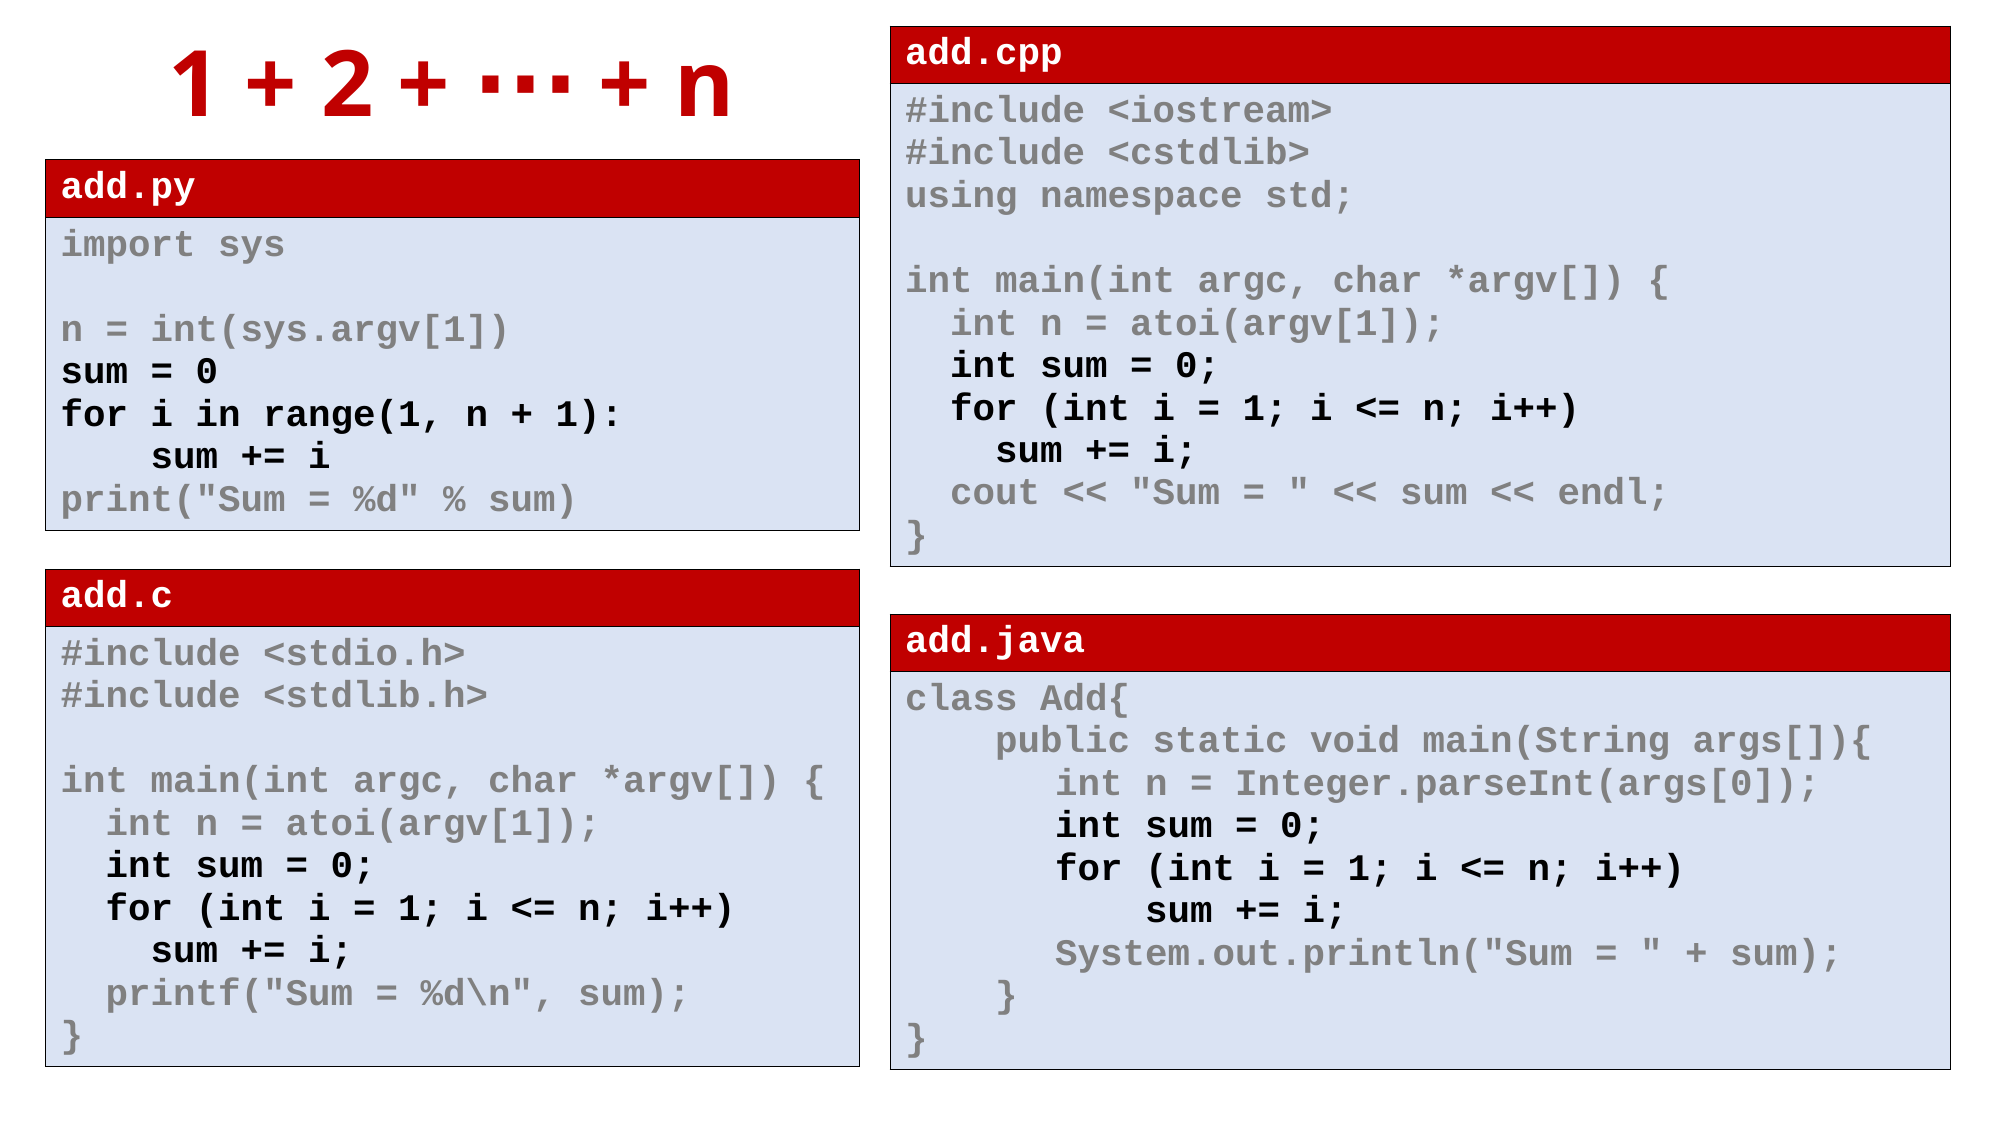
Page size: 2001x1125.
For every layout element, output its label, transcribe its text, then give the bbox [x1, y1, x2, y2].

table_cell #include <stdio.h> #include <stdlib.h> int main(int argc, char *argv[]) { int n = atoi(argv[1]); int sum = 0; for (int i = 1; i <= n; i++) sum += i; printf("Sum = %d\n", sum); } [46, 627, 859, 1066]
table_cell class Add{ public static void main(String args[]){ int n = Integer.parseInt(args[0]); int sum = 0; for (int i = 1; i <= n; i++) sum += i; System.out.println("Sum = " + sum); } } [891, 672, 1950, 1069]
table_header add.cpp [891, 27, 1950, 83]
table_header add.py [46, 160, 859, 217]
title 1 + 2 + ∙∙∙ + n [44, 0, 860, 196]
table_cell #include <iostream> #include <cstdlib> using namespace std; int main(int argc, char *argv[]) { int n = atoi(argv[1]); int sum = 0; for (int i = 1; i <= n; i++) sum += i; cout << "Sum = " << sum << endl; } [891, 84, 1950, 566]
table_cell import sys n = int(sys.argv[1]) sum = 0 for i in range(1, n + 1): sum += i print("Sum = %d" % sum) [46, 218, 859, 530]
table_header add.c [46, 570, 859, 626]
table_header add.java [891, 615, 1950, 671]
